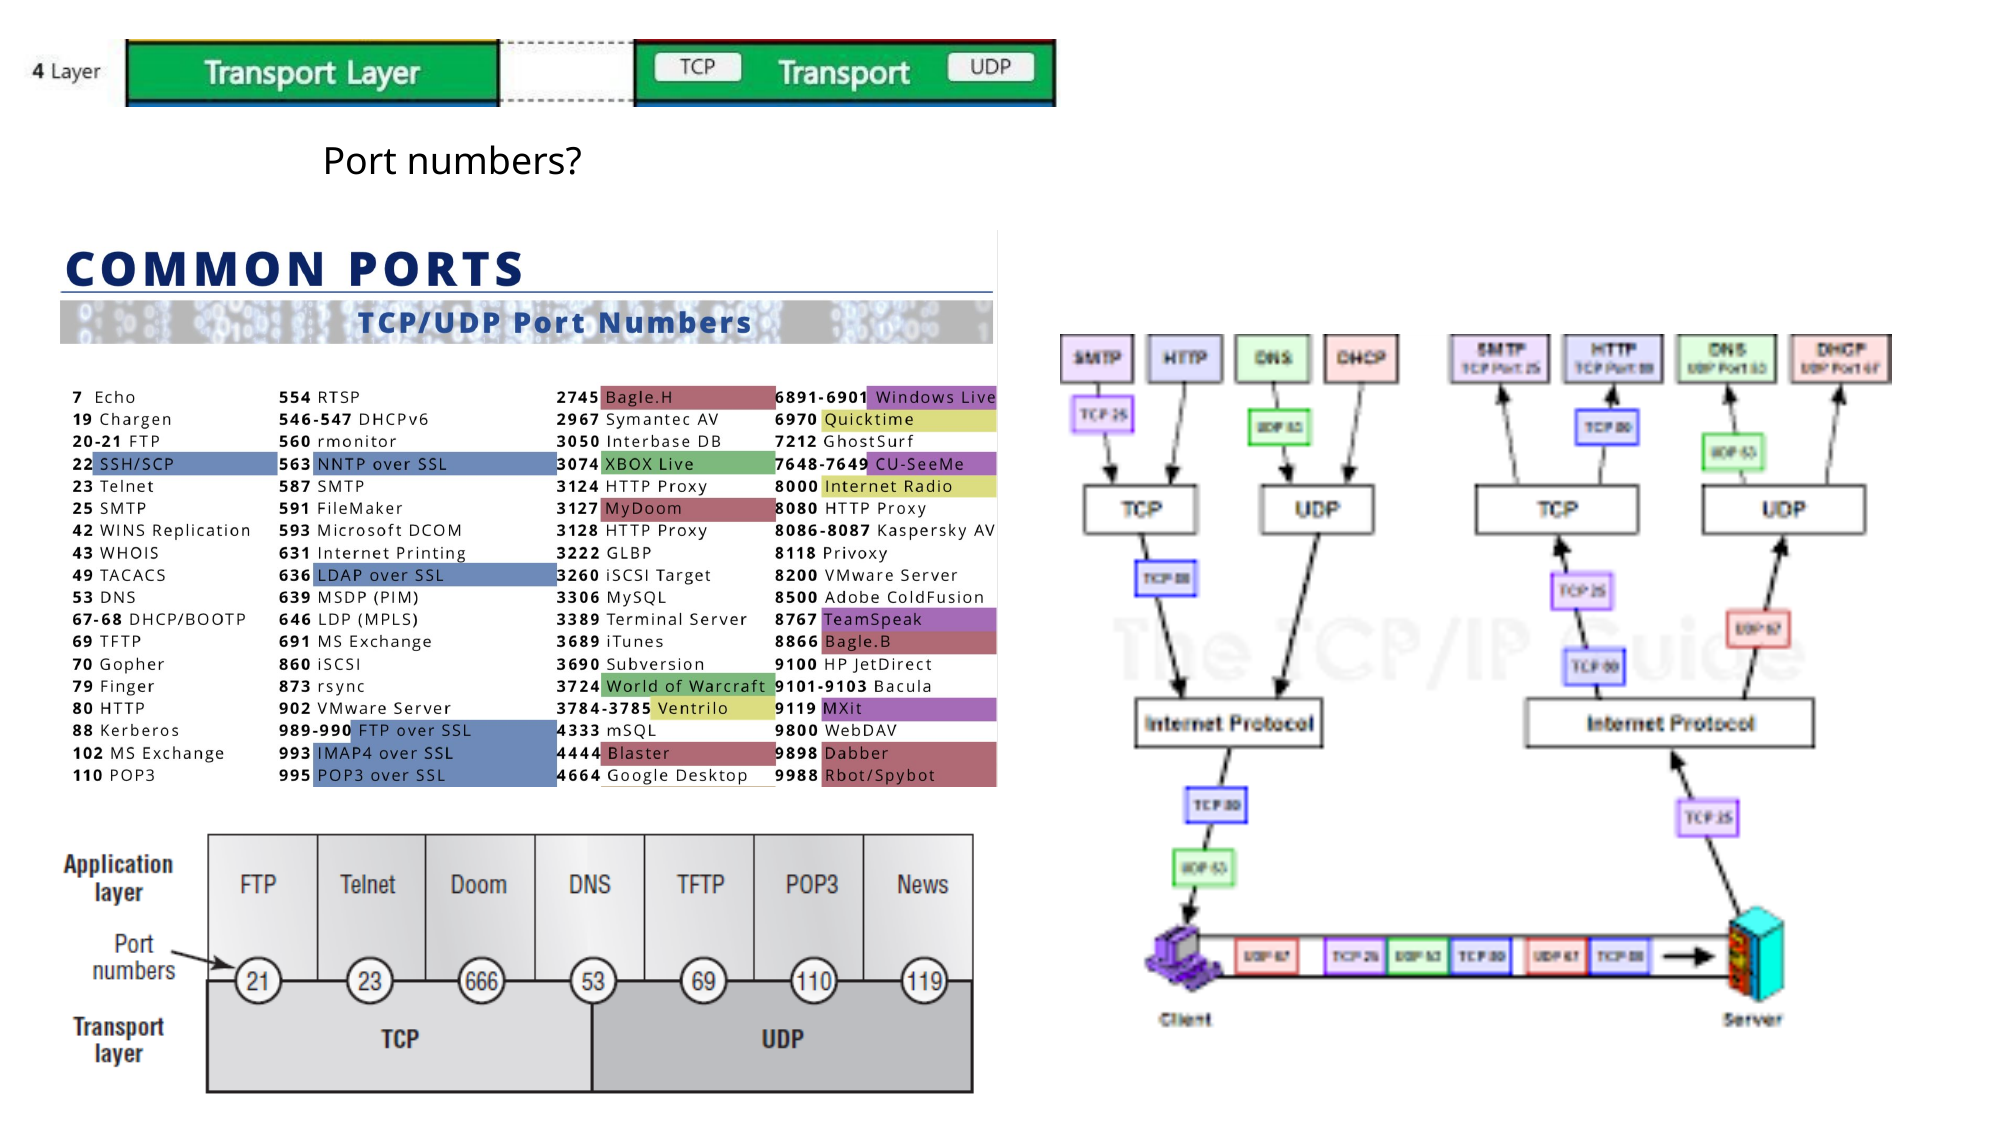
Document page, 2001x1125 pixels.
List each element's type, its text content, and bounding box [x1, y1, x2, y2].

picture [2, 39, 1061, 107]
picture [58, 230, 998, 787]
picture [20, 806, 1035, 1125]
text_box Port numbers? [178, 129, 726, 190]
picture [1060, 334, 1892, 1052]
